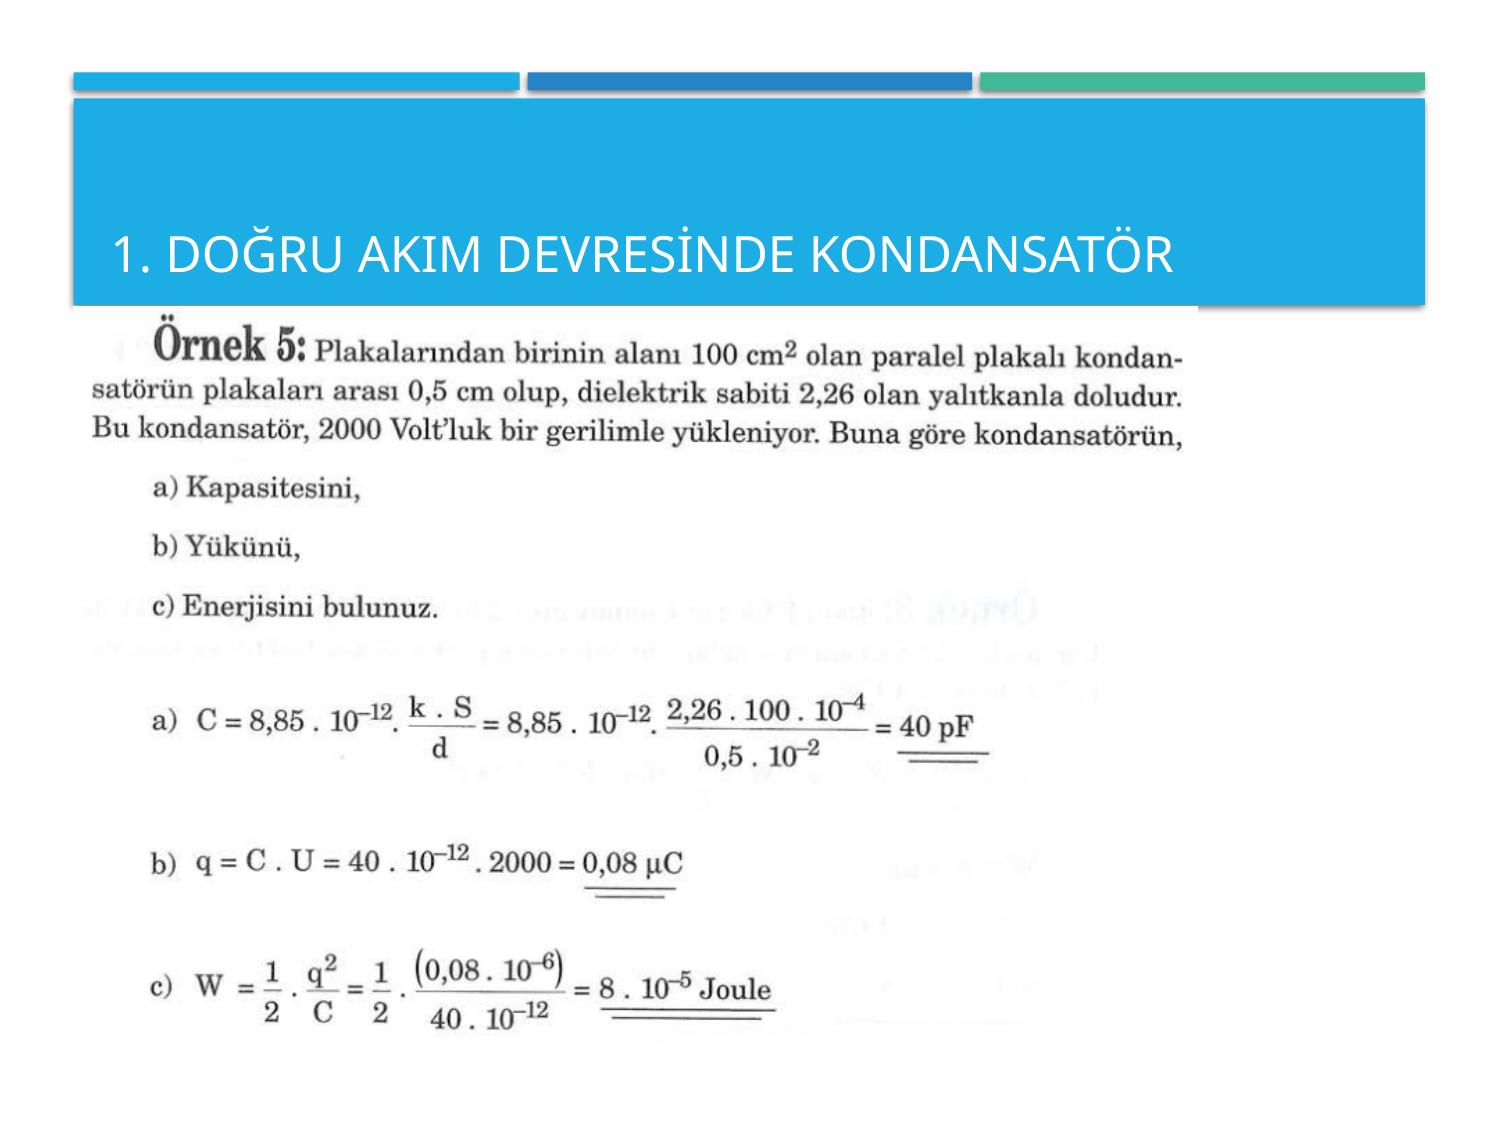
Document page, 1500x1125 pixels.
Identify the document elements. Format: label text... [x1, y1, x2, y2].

picture [72, 305, 1198, 1046]
title 1. DOĞRU AKIM DEVRESİNDE KONDANSATÖR [95, 112, 1406, 291]
